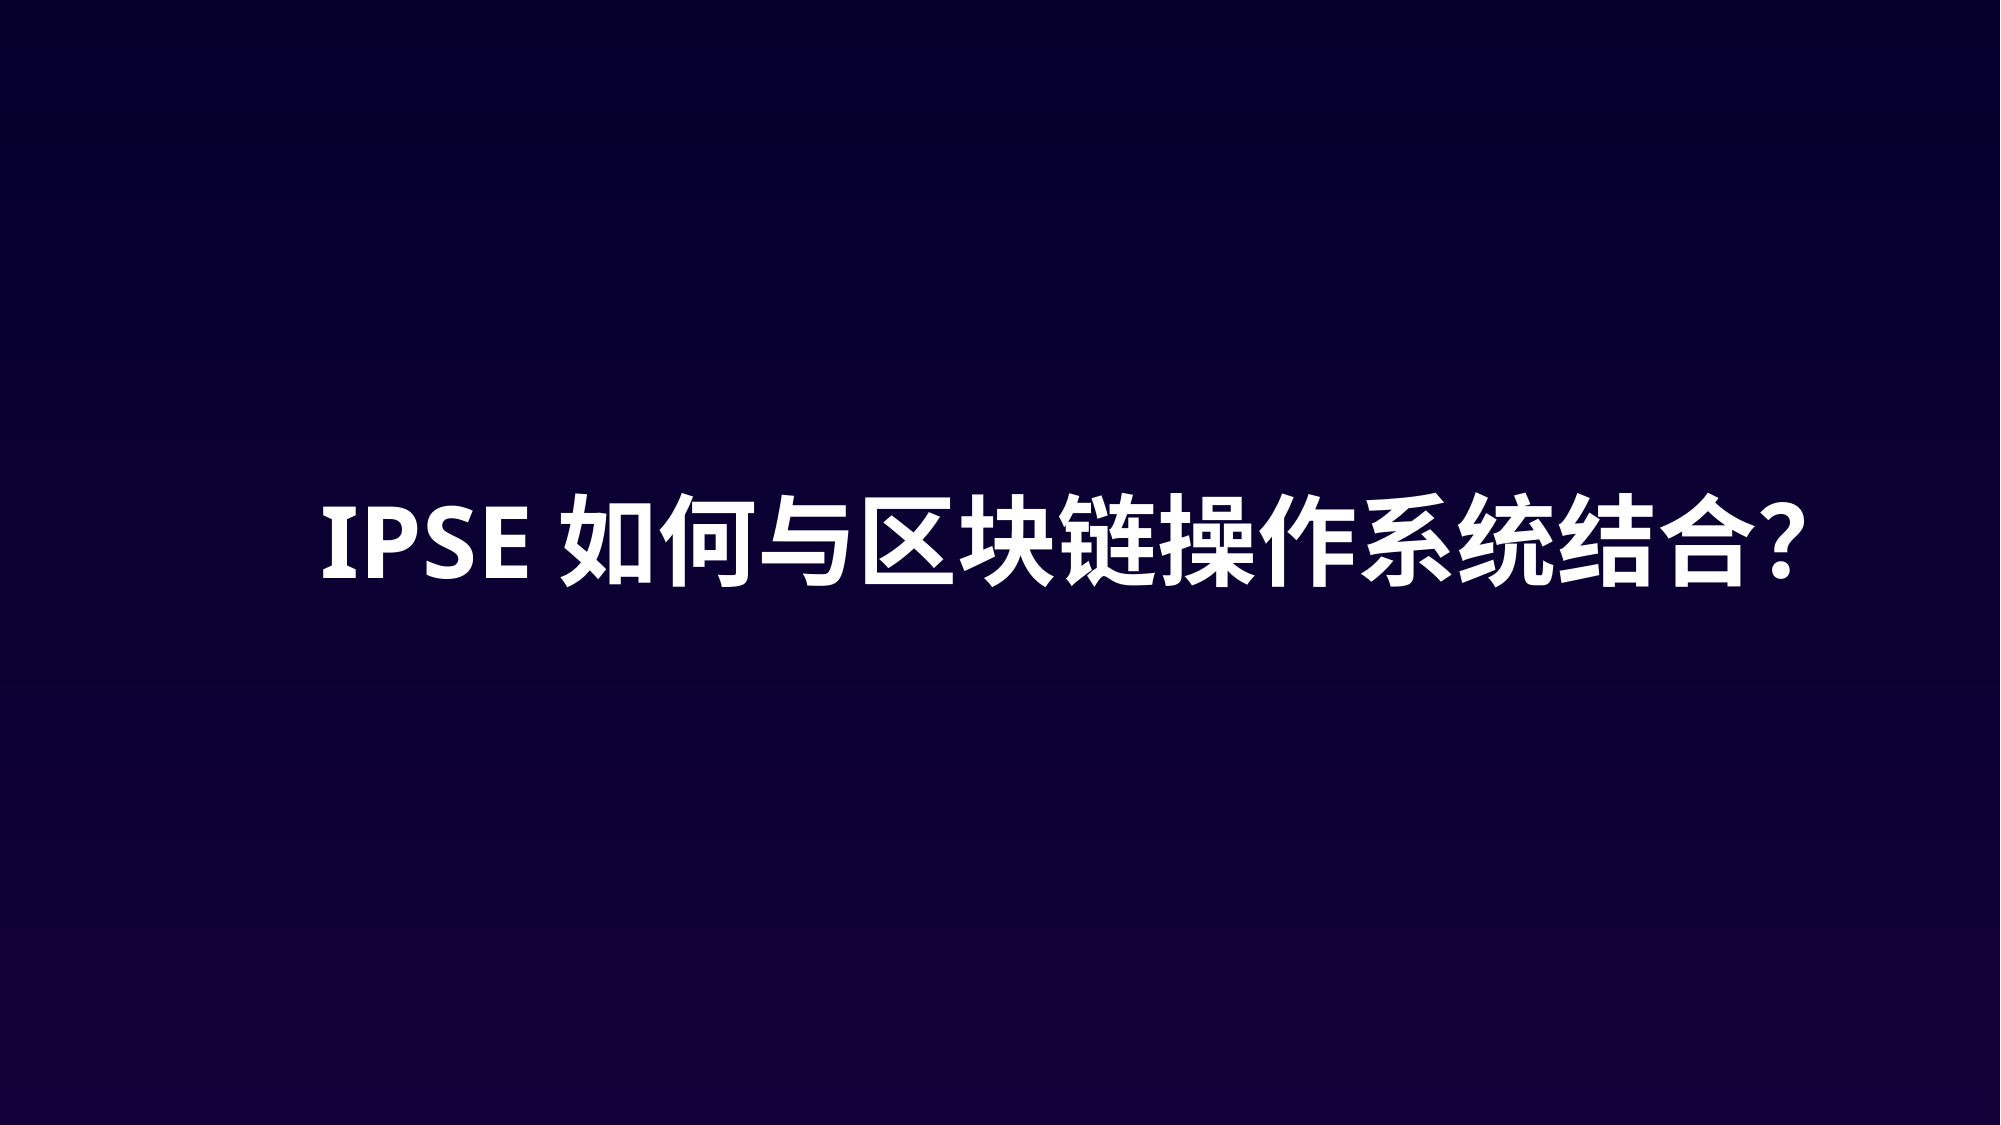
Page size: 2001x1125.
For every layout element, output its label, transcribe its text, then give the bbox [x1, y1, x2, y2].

text_box IPSE如何与区块链操作系统结合？ [293, 471, 1785, 607]
